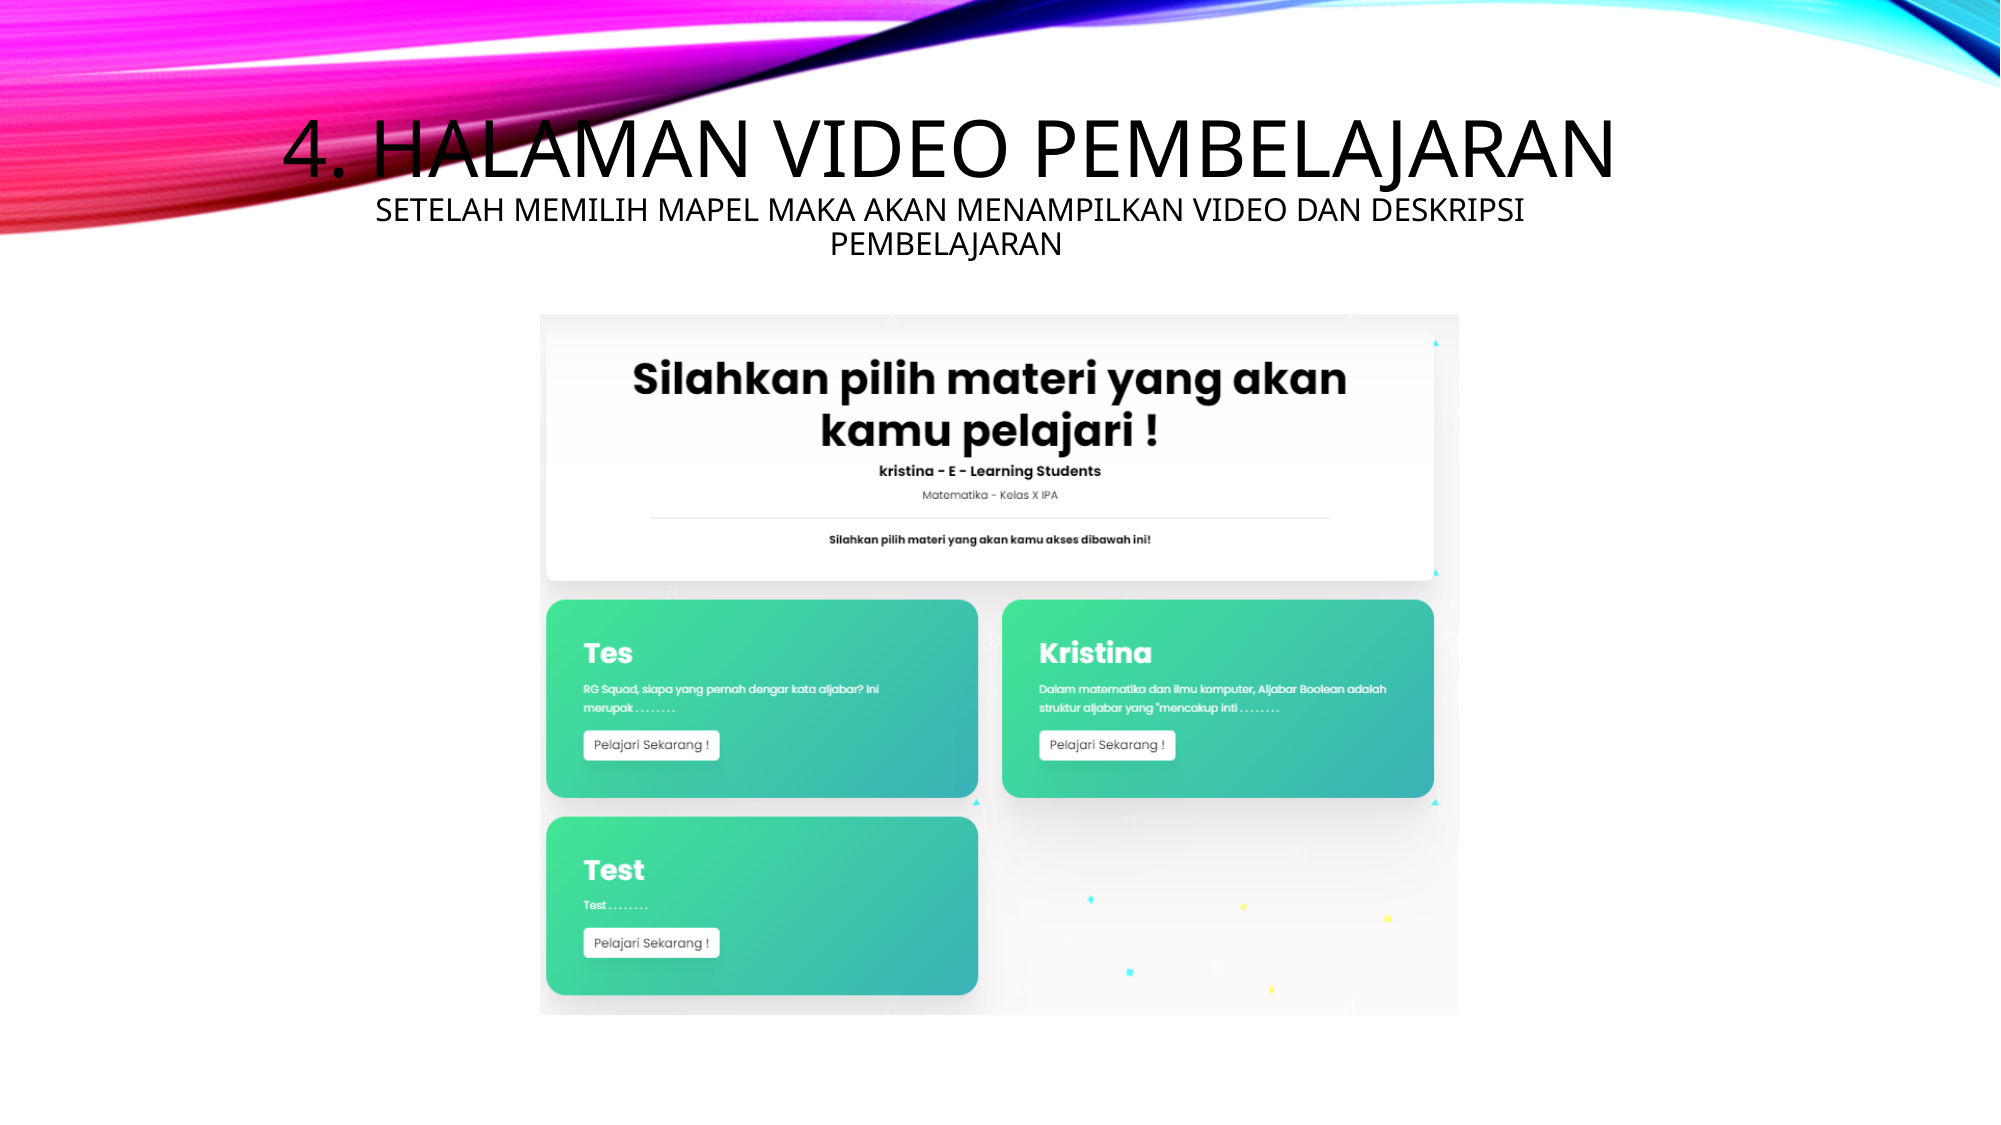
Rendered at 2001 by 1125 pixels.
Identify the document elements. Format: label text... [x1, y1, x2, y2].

text_box [131, 299, 1747, 816]
title 4. Halaman video pembelajaran setelah memilih mapel maka akan menampilkan video dan deskripsi pembelajaran [244, 101, 1657, 299]
picture [1910, 0, 2000, 45]
picture [1890, 0, 2000, 75]
picture [540, 313, 1460, 1015]
picture [0, 0, 2000, 237]
